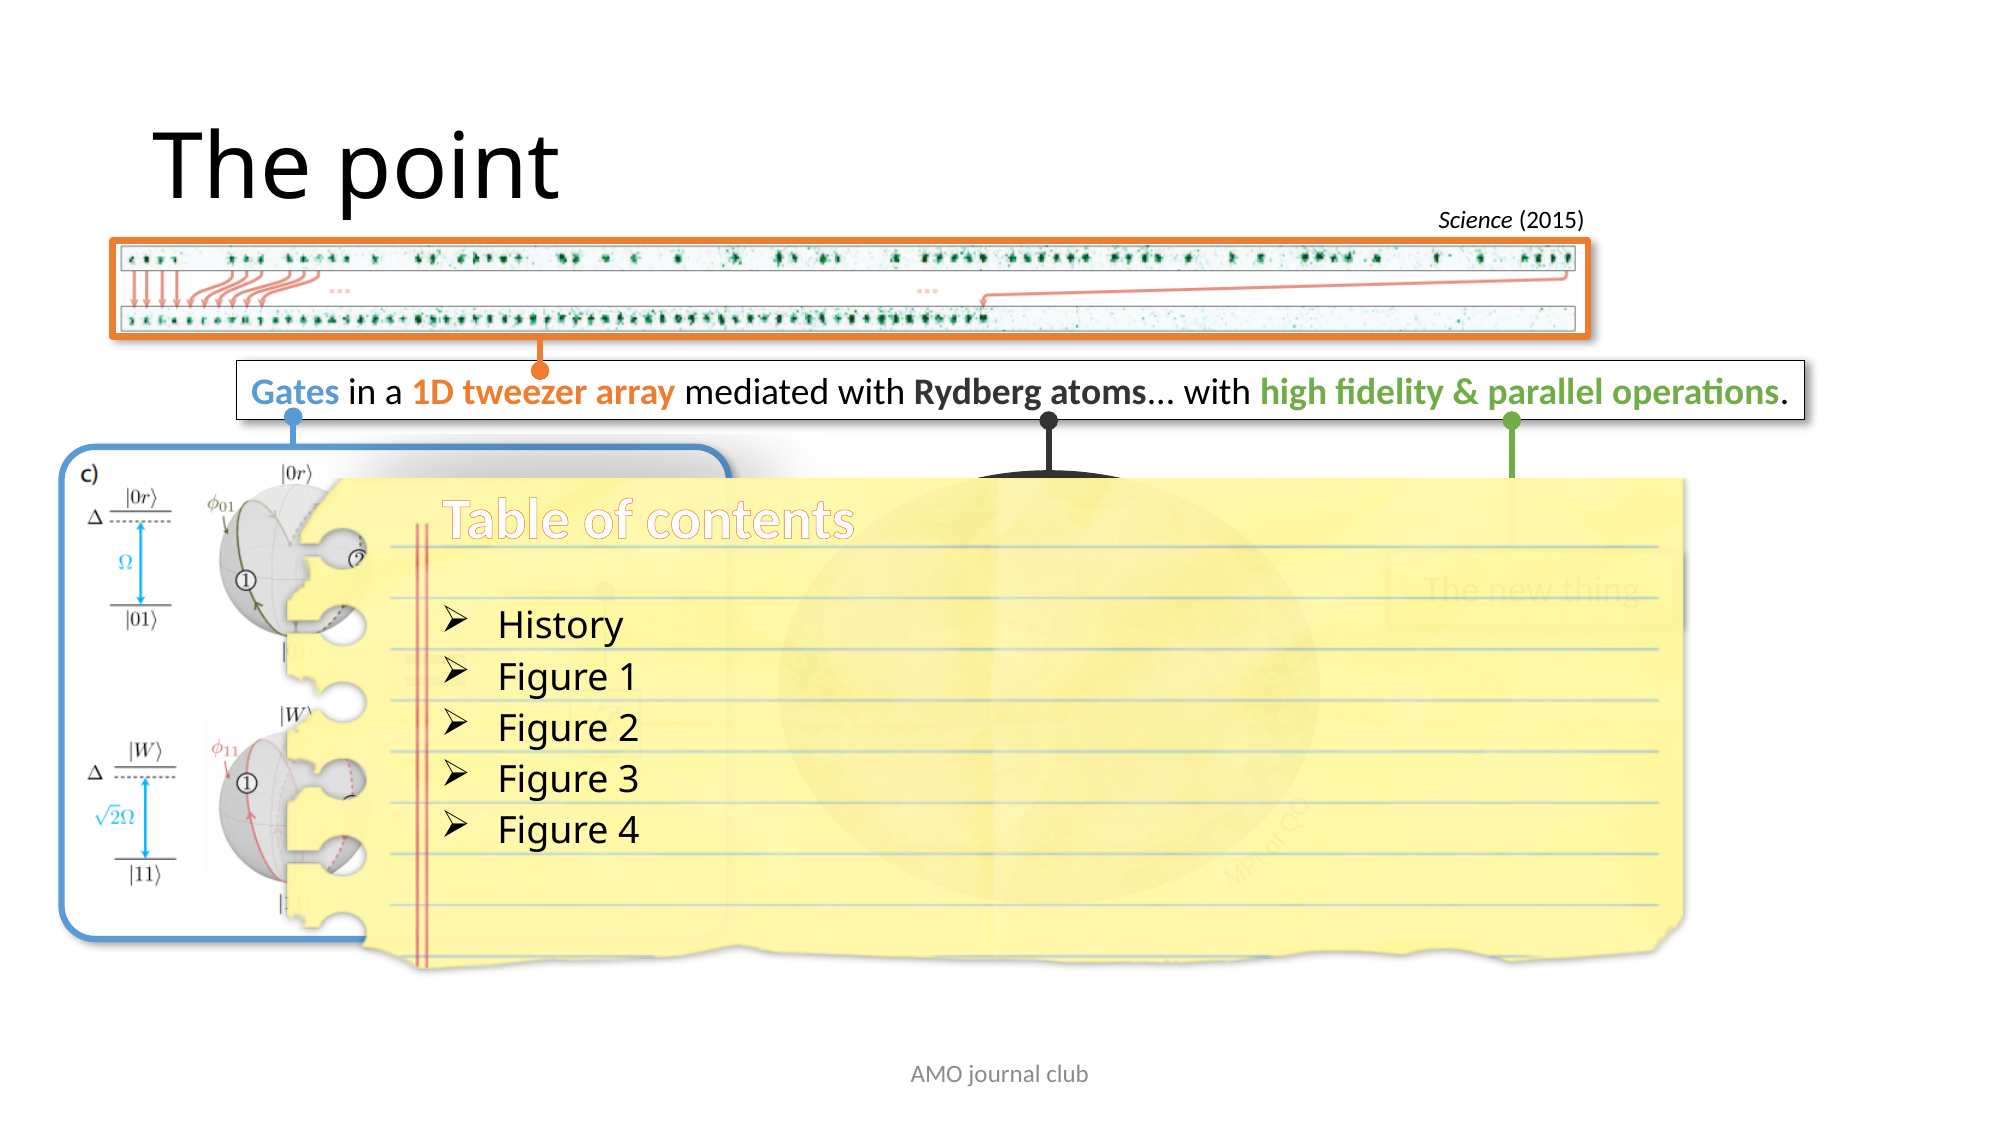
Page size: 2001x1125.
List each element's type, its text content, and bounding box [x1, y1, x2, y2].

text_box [61, 416, 729, 940]
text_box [1388, 420, 1676, 472]
text_box Gates in a 1D tweezer array mediated with Rydberg atoms... with high fidelity & parallel operations. [236, 360, 1805, 420]
footer AMO journal club [662, 1042, 1338, 1103]
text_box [115, 196, 1603, 371]
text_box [266, 472, 1698, 1000]
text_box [783, 420, 1315, 472]
title The point [137, 59, 1863, 278]
